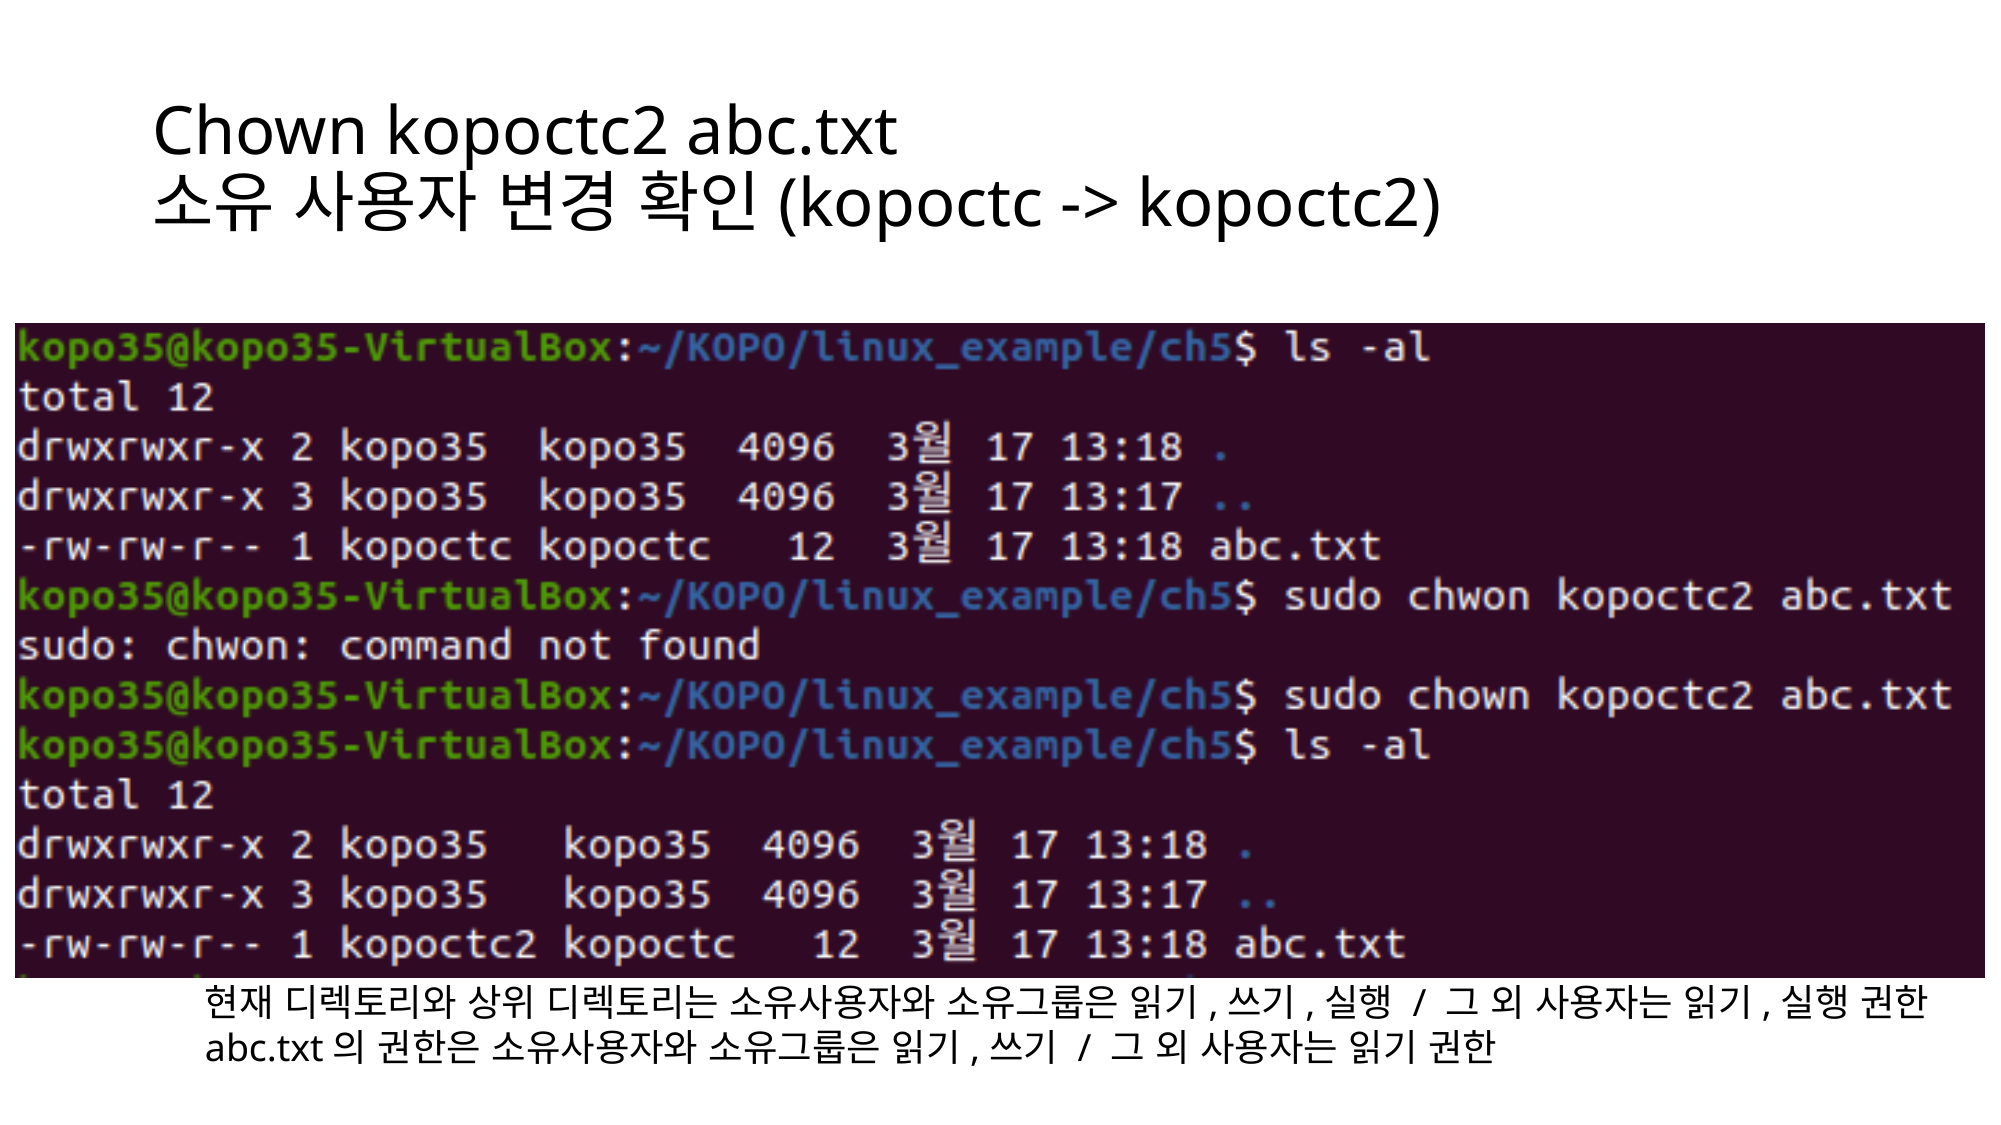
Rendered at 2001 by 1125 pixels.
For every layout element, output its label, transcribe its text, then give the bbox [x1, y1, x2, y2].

title Chown kopoctc2 abc.txt 소유 사용자 변경 확인(kopoctc -> kopoctc2) [137, 59, 1863, 278]
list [15, 323, 1985, 978]
text_box 현재 디렉토리와 상위 디렉토리는 소유사용자와 소유그룹은 읽기,쓰기,실행 / 그 외 사용자는 읽기,실행 권한 abc.txt의 권한은 소유사용자와 소유그룹은 읽기,쓰기 / 그 외 사용자는 읽기 권한 [190, 978, 1945, 1077]
